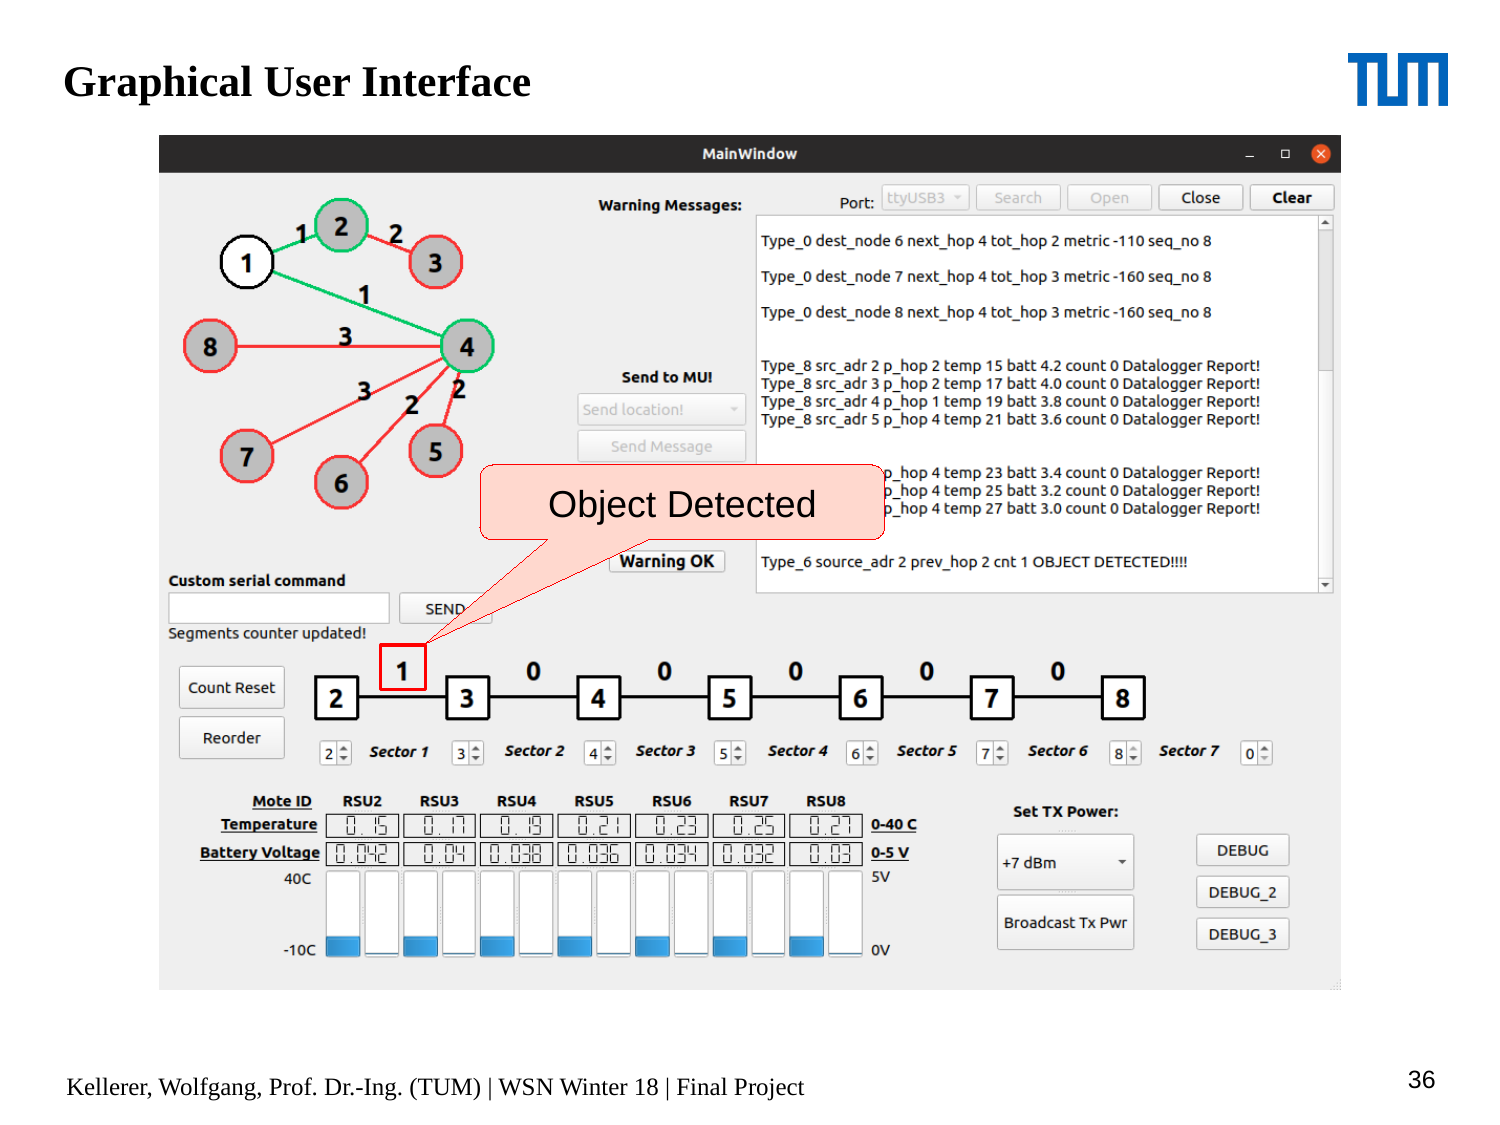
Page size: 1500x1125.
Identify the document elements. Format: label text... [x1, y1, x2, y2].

text_box Kellerer, Wolfgang, Prof. Dr.-Ing. (TUM) | WSN Winter 18 | Final Project [58, 1063, 1352, 1108]
picture [159, 135, 1341, 990]
text_box 19 [1399, 1056, 1444, 1100]
picture [1347, 52, 1448, 106]
text_box Graphical User Interface [48, 44, 1275, 108]
